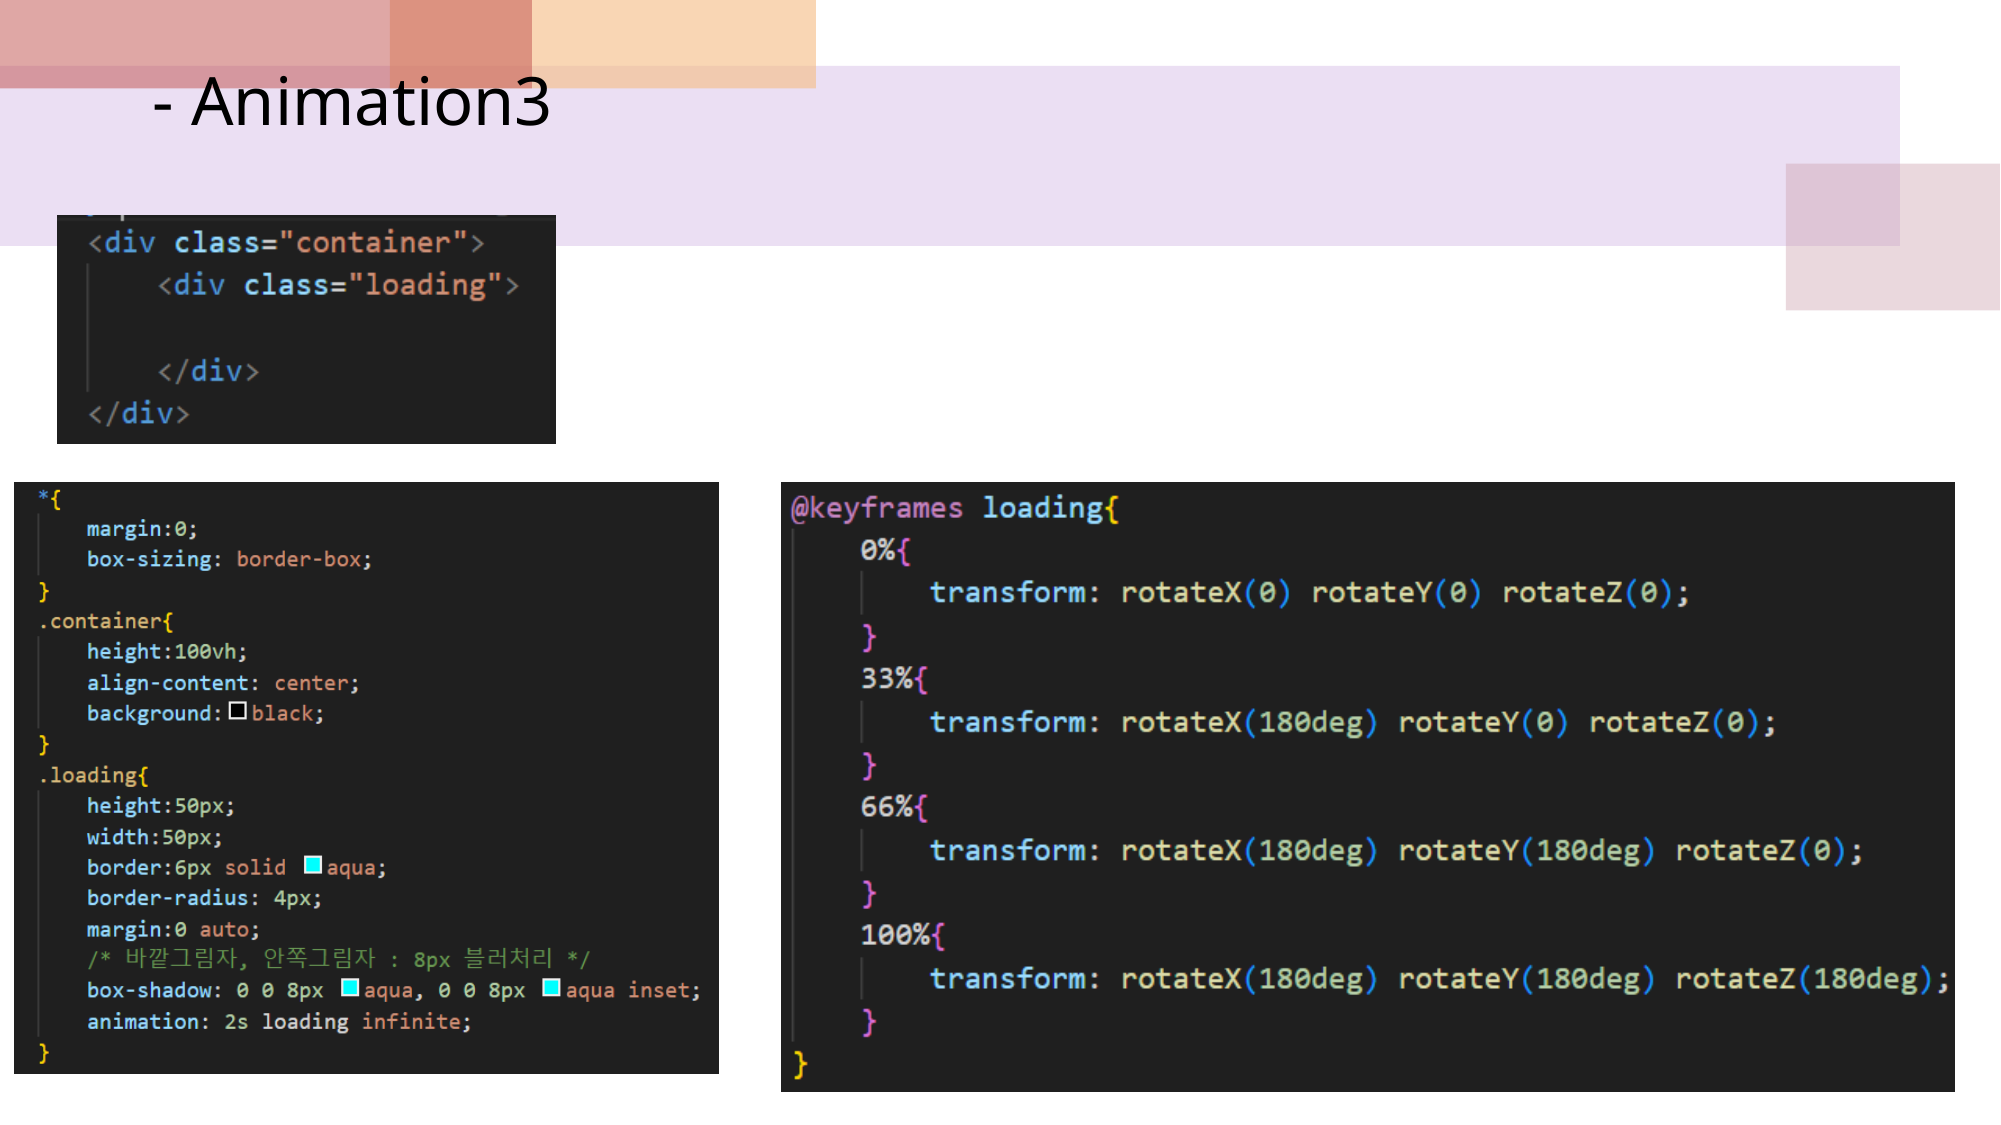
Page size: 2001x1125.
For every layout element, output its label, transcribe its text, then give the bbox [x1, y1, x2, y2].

picture [56, 214, 556, 444]
picture [14, 482, 719, 1074]
picture [780, 482, 1956, 1093]
list - Animation3 [137, 51, 1863, 1014]
